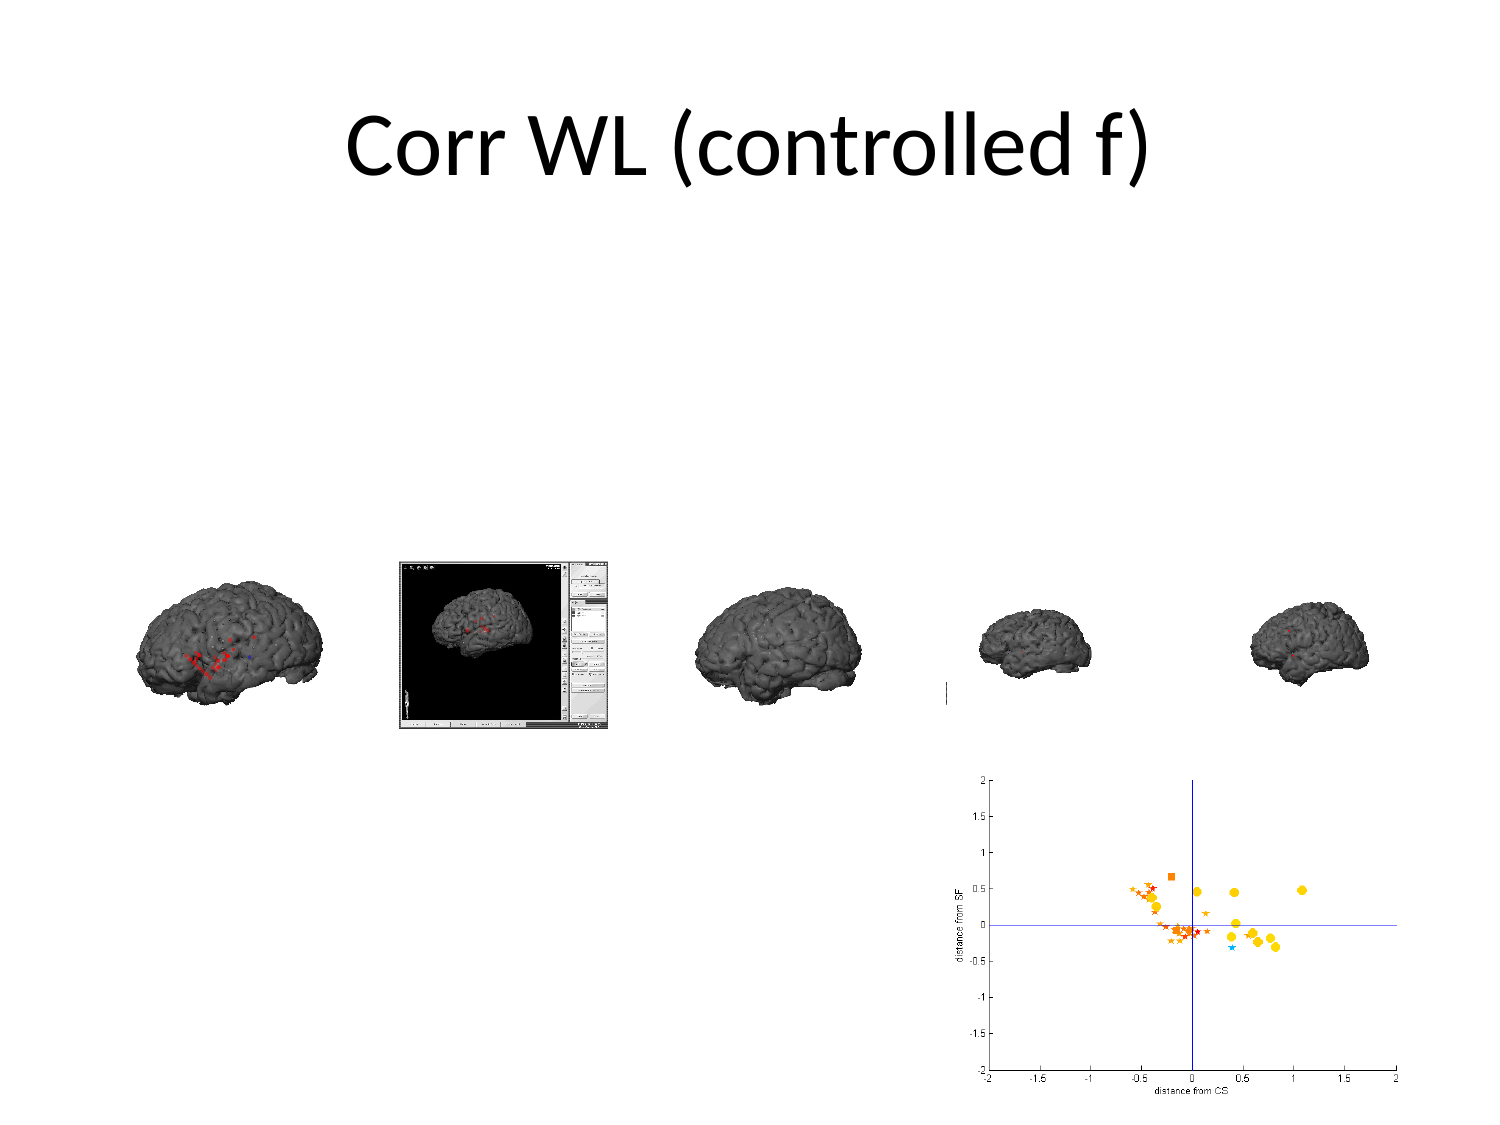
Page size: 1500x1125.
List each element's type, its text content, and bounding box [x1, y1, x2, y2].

picture [937, 762, 1426, 1105]
title Corr WL (controlled f) [75, 45, 1425, 233]
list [74, 526, 1426, 742]
